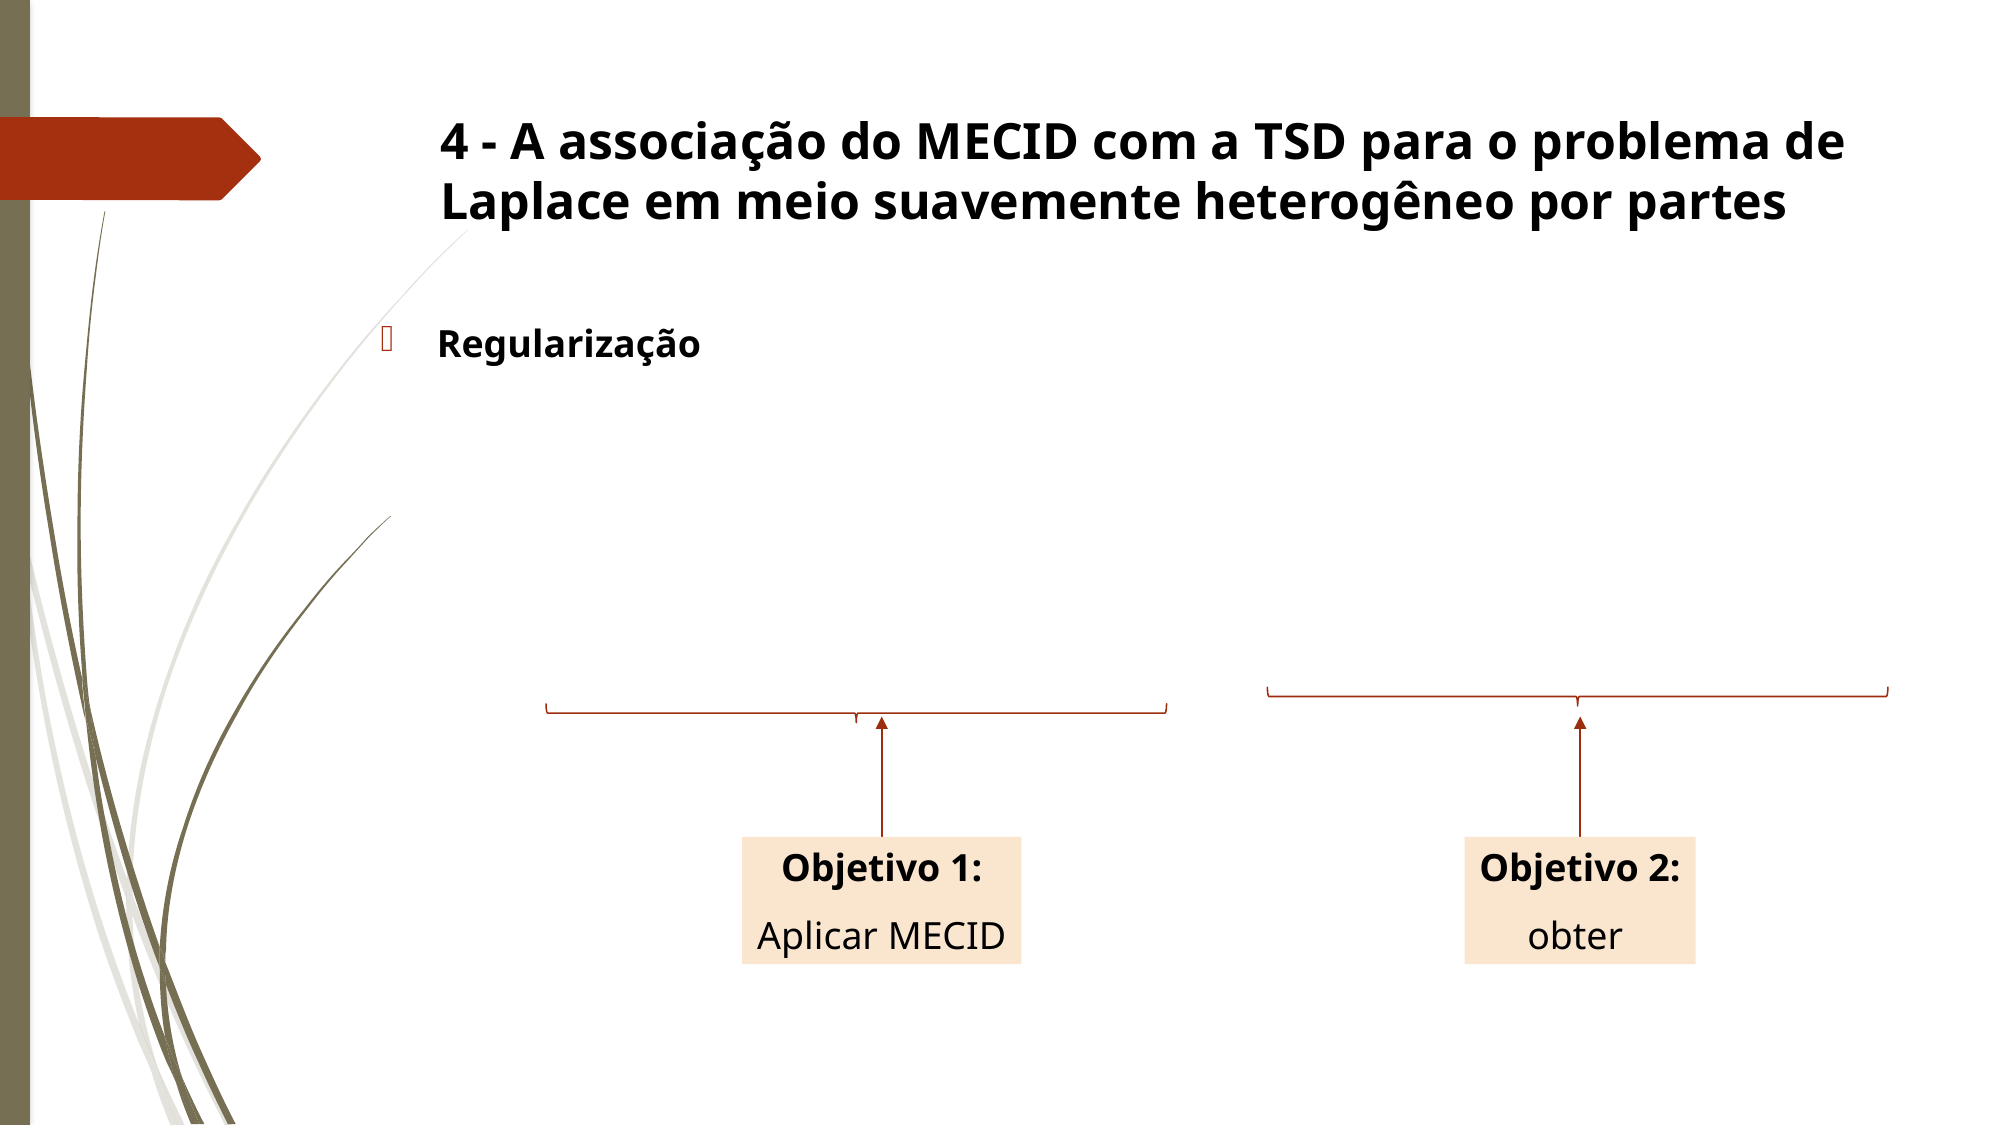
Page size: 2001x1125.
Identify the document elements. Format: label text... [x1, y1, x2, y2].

text_box [1266, 686, 1889, 707]
text_box [545, 702, 1168, 724]
title 4 - A associação do MECID com a TSD para o problema de Laplace em meio suavemente heterogêneo por partes [425, 102, 1960, 313]
text_box Objetivo 1: Aplicar MECID [742, 836, 1022, 965]
